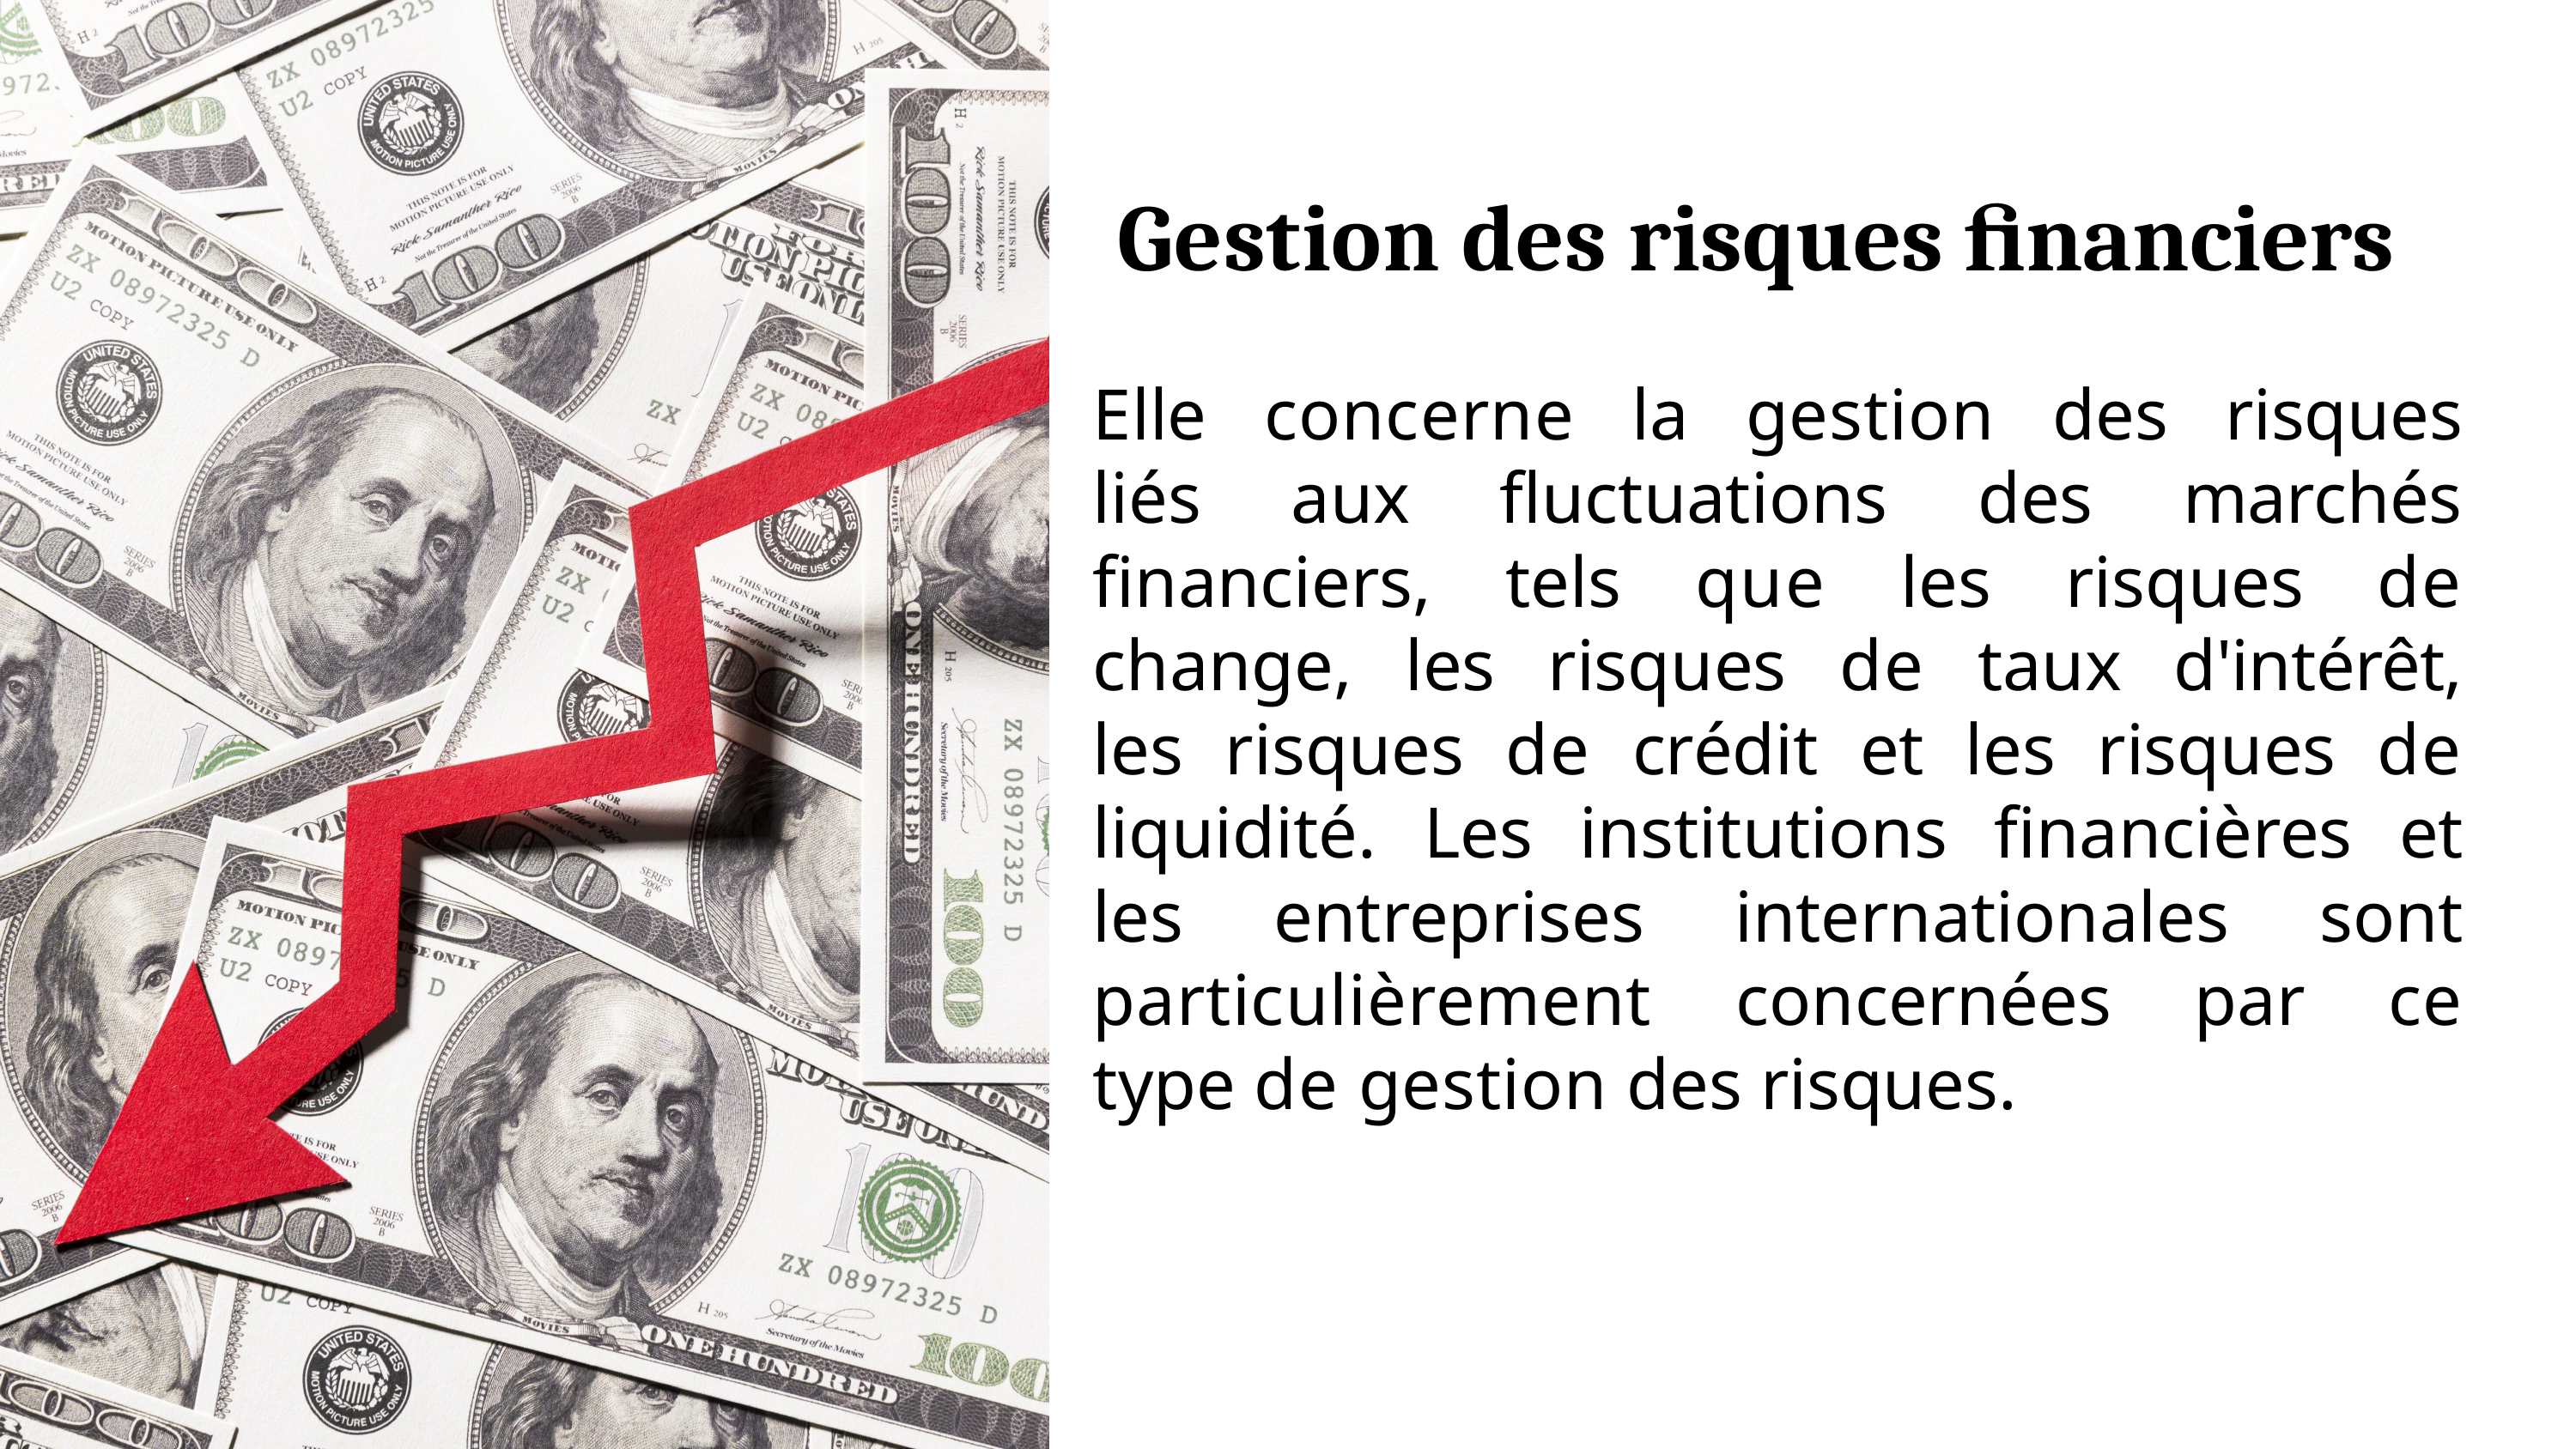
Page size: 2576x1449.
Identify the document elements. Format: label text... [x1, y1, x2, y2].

list Elle concerne la gestion des risques liés aux fluctuations des marchés financiers, tels que les risques de change, les risques de taux d'intérêt, les risques de crédit et les risques de liquidité. Les institutions financières et les entreprises internationales sont particulièrement concernées par ce type de gestion des risques. [1091, 308, 2464, 1198]
picture [0, 0, 1049, 1449]
title Gestion des risques ﬁnanciers [1115, 173, 2439, 308]
